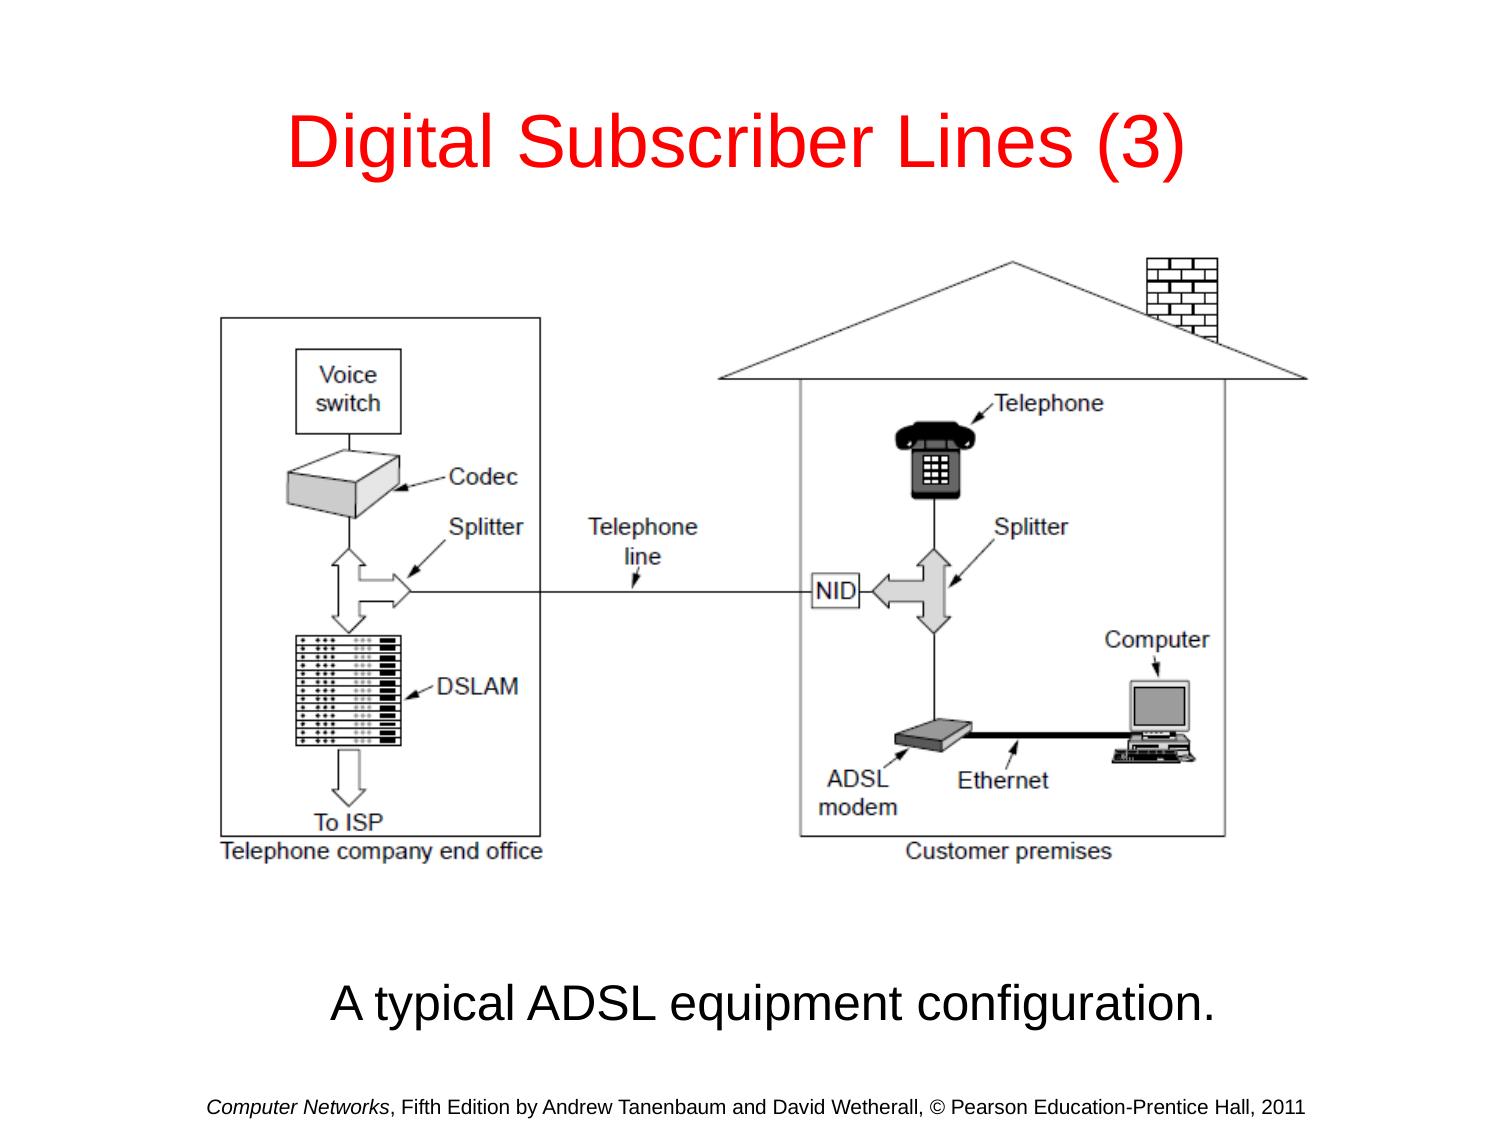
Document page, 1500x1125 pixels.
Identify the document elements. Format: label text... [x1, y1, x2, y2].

picture [183, 236, 1317, 889]
list A typical ADSL equipment configuration. [46, 962, 1500, 1076]
title Digital Subscriber Lines (3) [62, 49, 1413, 226]
footer Computer Networks, Fifth Edition by Andrew Tanenbaum and David Wetherall, © Pearson Education-Prentice Hall, 2011 [50, 1087, 1463, 1125]
